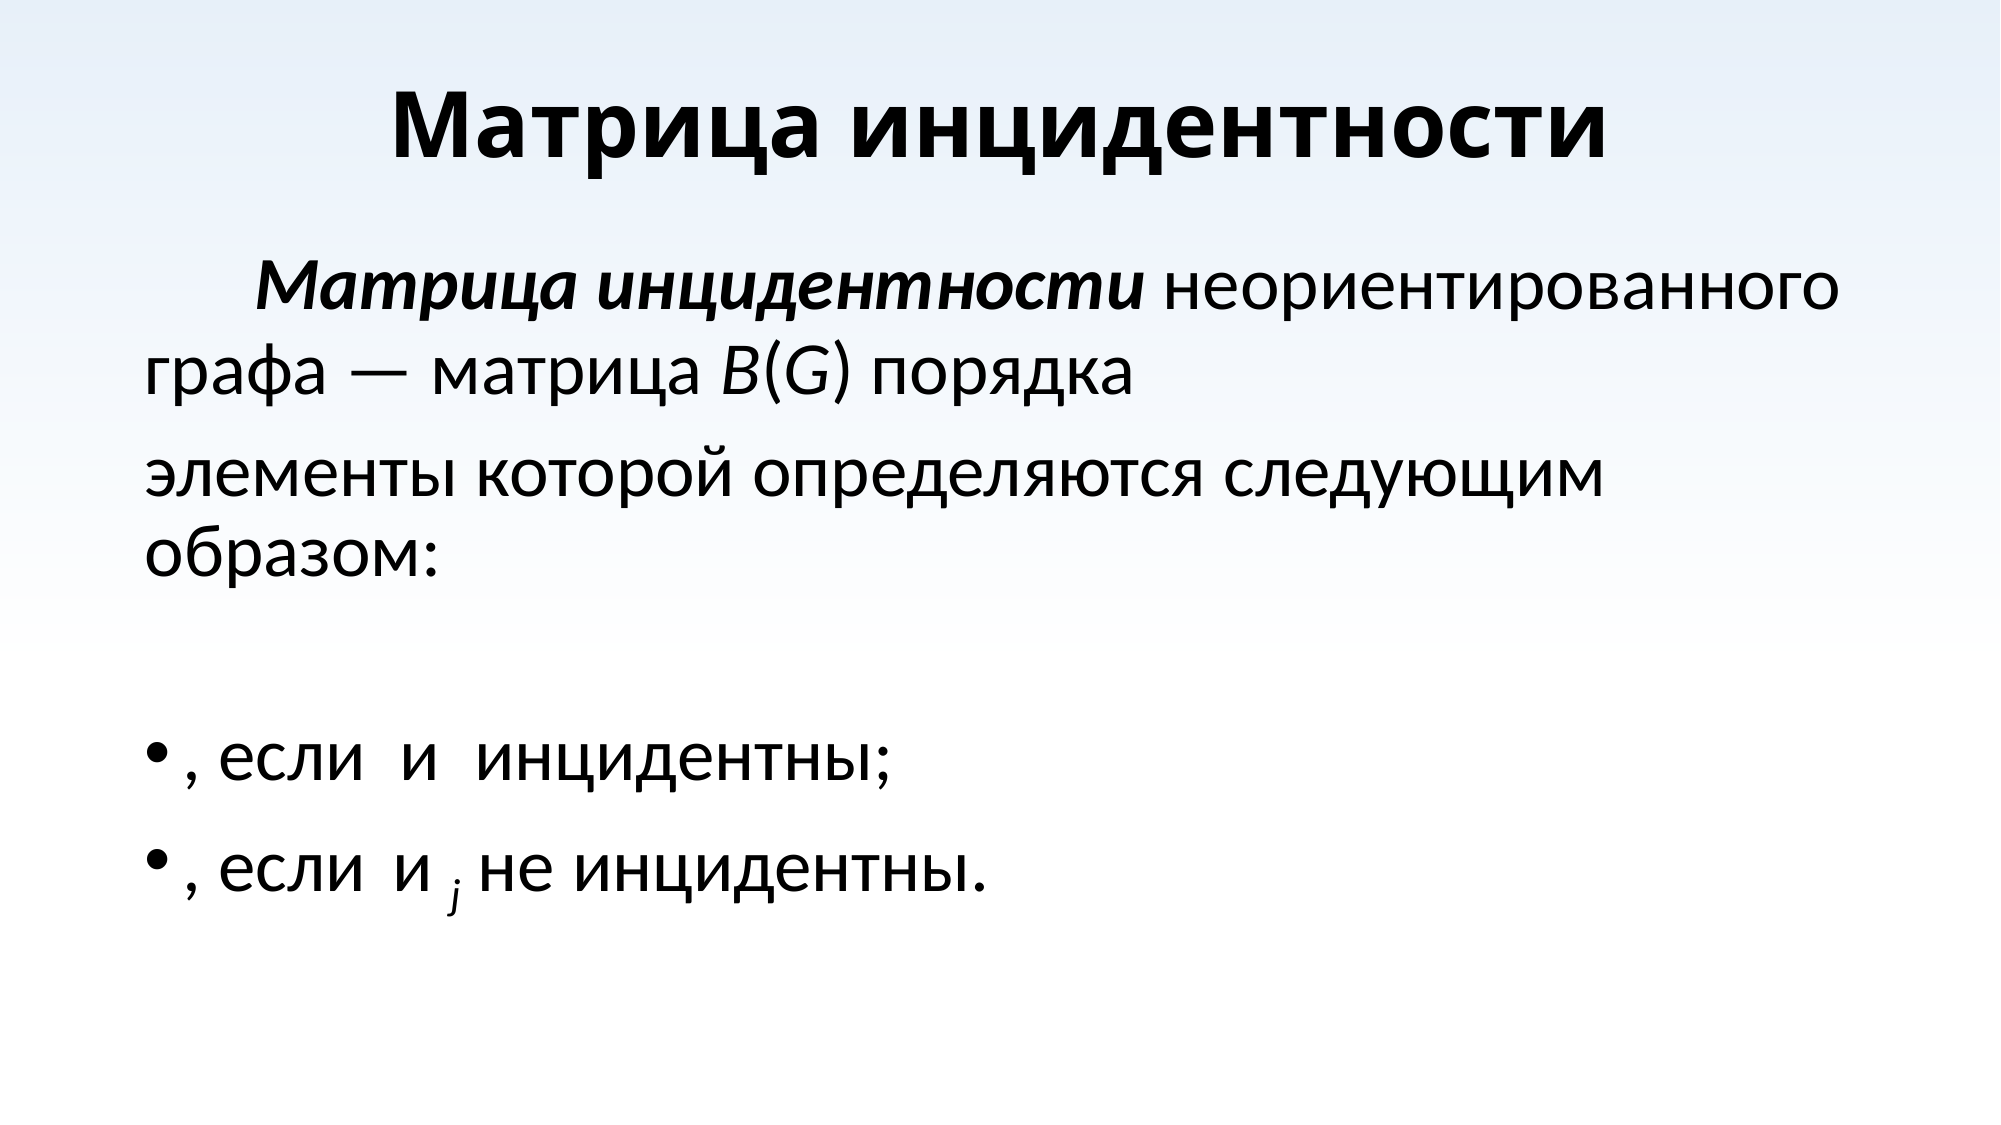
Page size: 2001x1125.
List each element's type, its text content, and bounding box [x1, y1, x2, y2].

title Матрица инцидентности [137, 59, 1863, 197]
